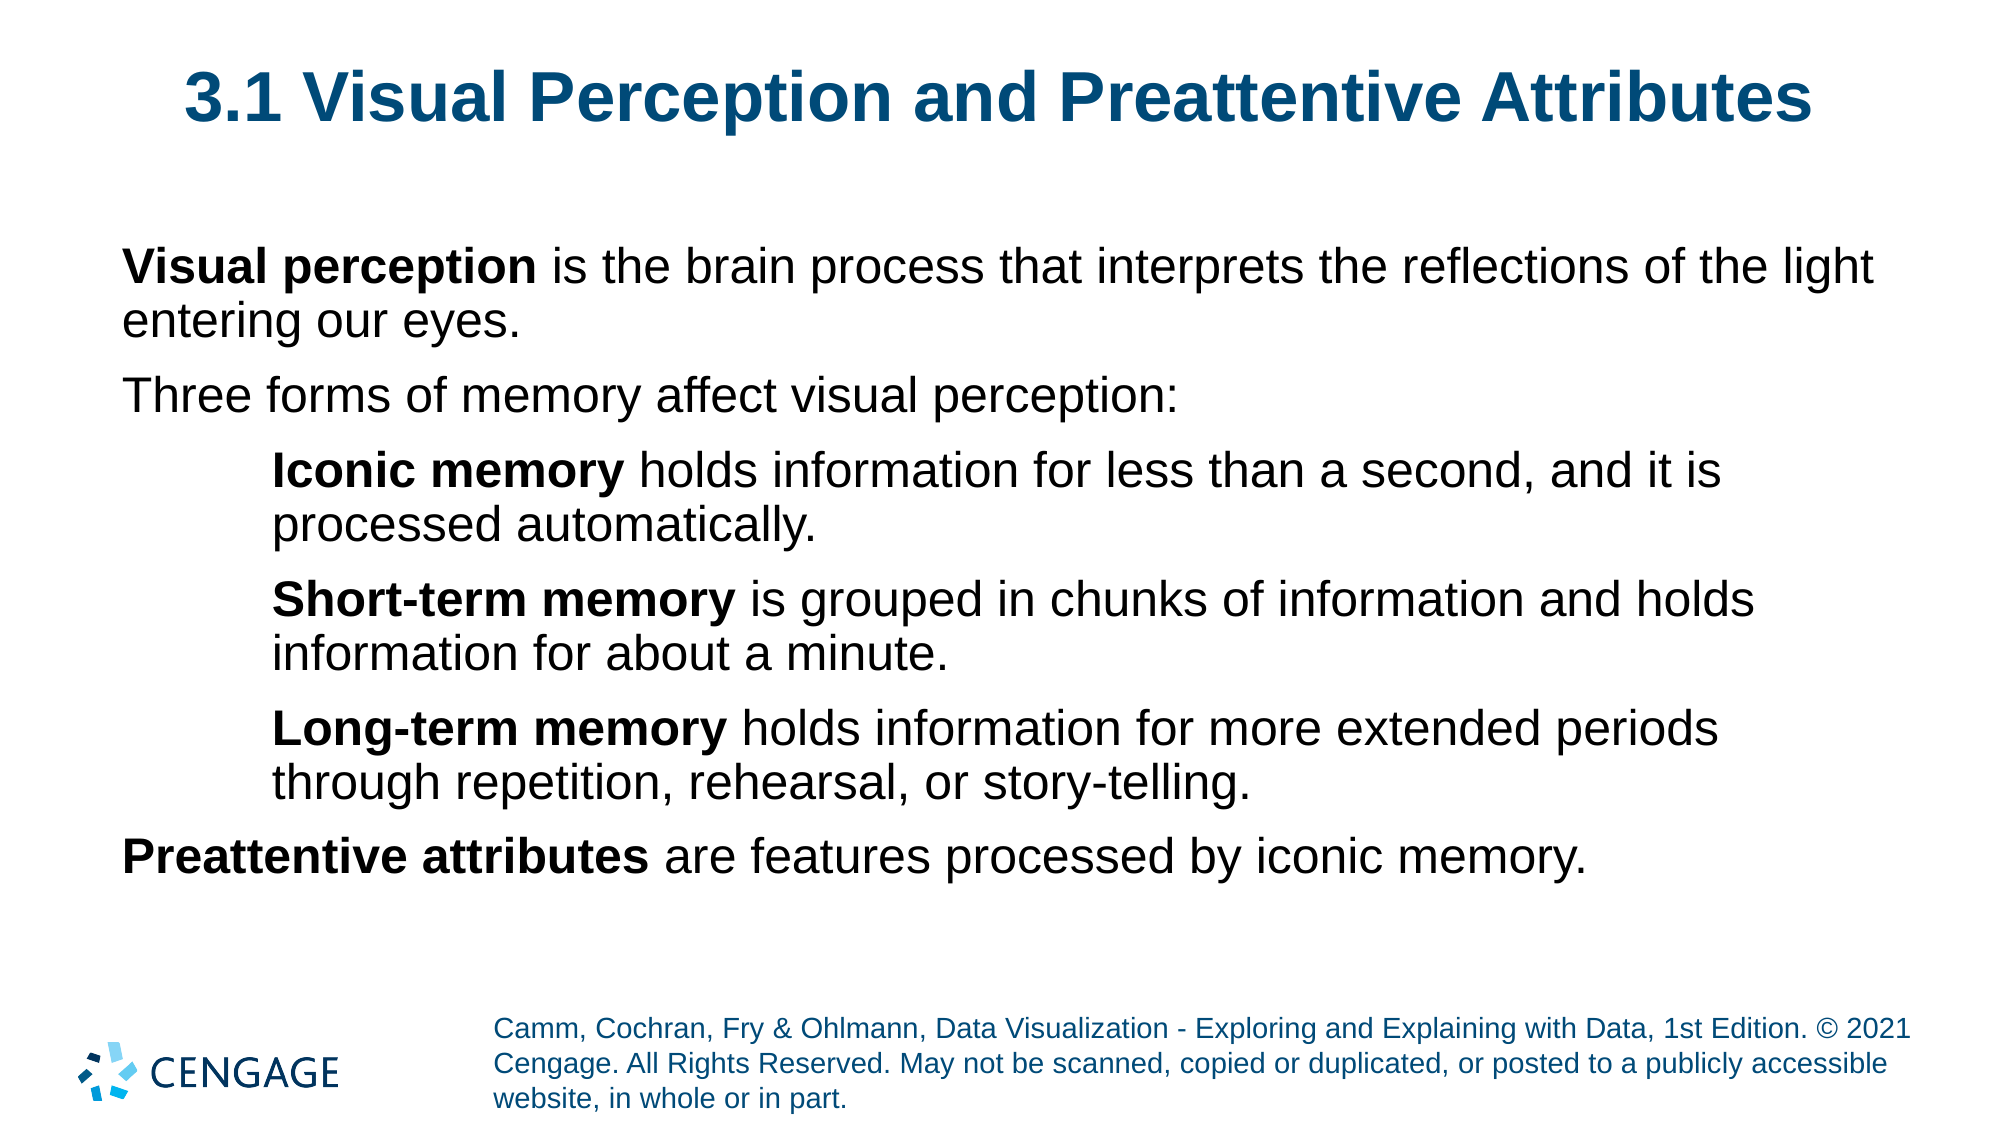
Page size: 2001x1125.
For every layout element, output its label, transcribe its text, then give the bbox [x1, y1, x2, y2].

title 3.1 Visual Perception and Preattentive Attributes [137, 59, 1863, 171]
picture [78, 1042, 338, 1101]
list Visual perception is the brain process that interprets the reflections of the light entering our eyes. Three forms of memory affect visual perception: Iconic memory holds information for less than a second, and it is processed automatically. Short-term memory is grouped in chunks of information and holds information for about a minute. Long-term memory holds information for more extended periods through repetition, rehearsal, or story-telling. Preattentive attributes are features processed by iconic memory. [121, 240, 1880, 926]
